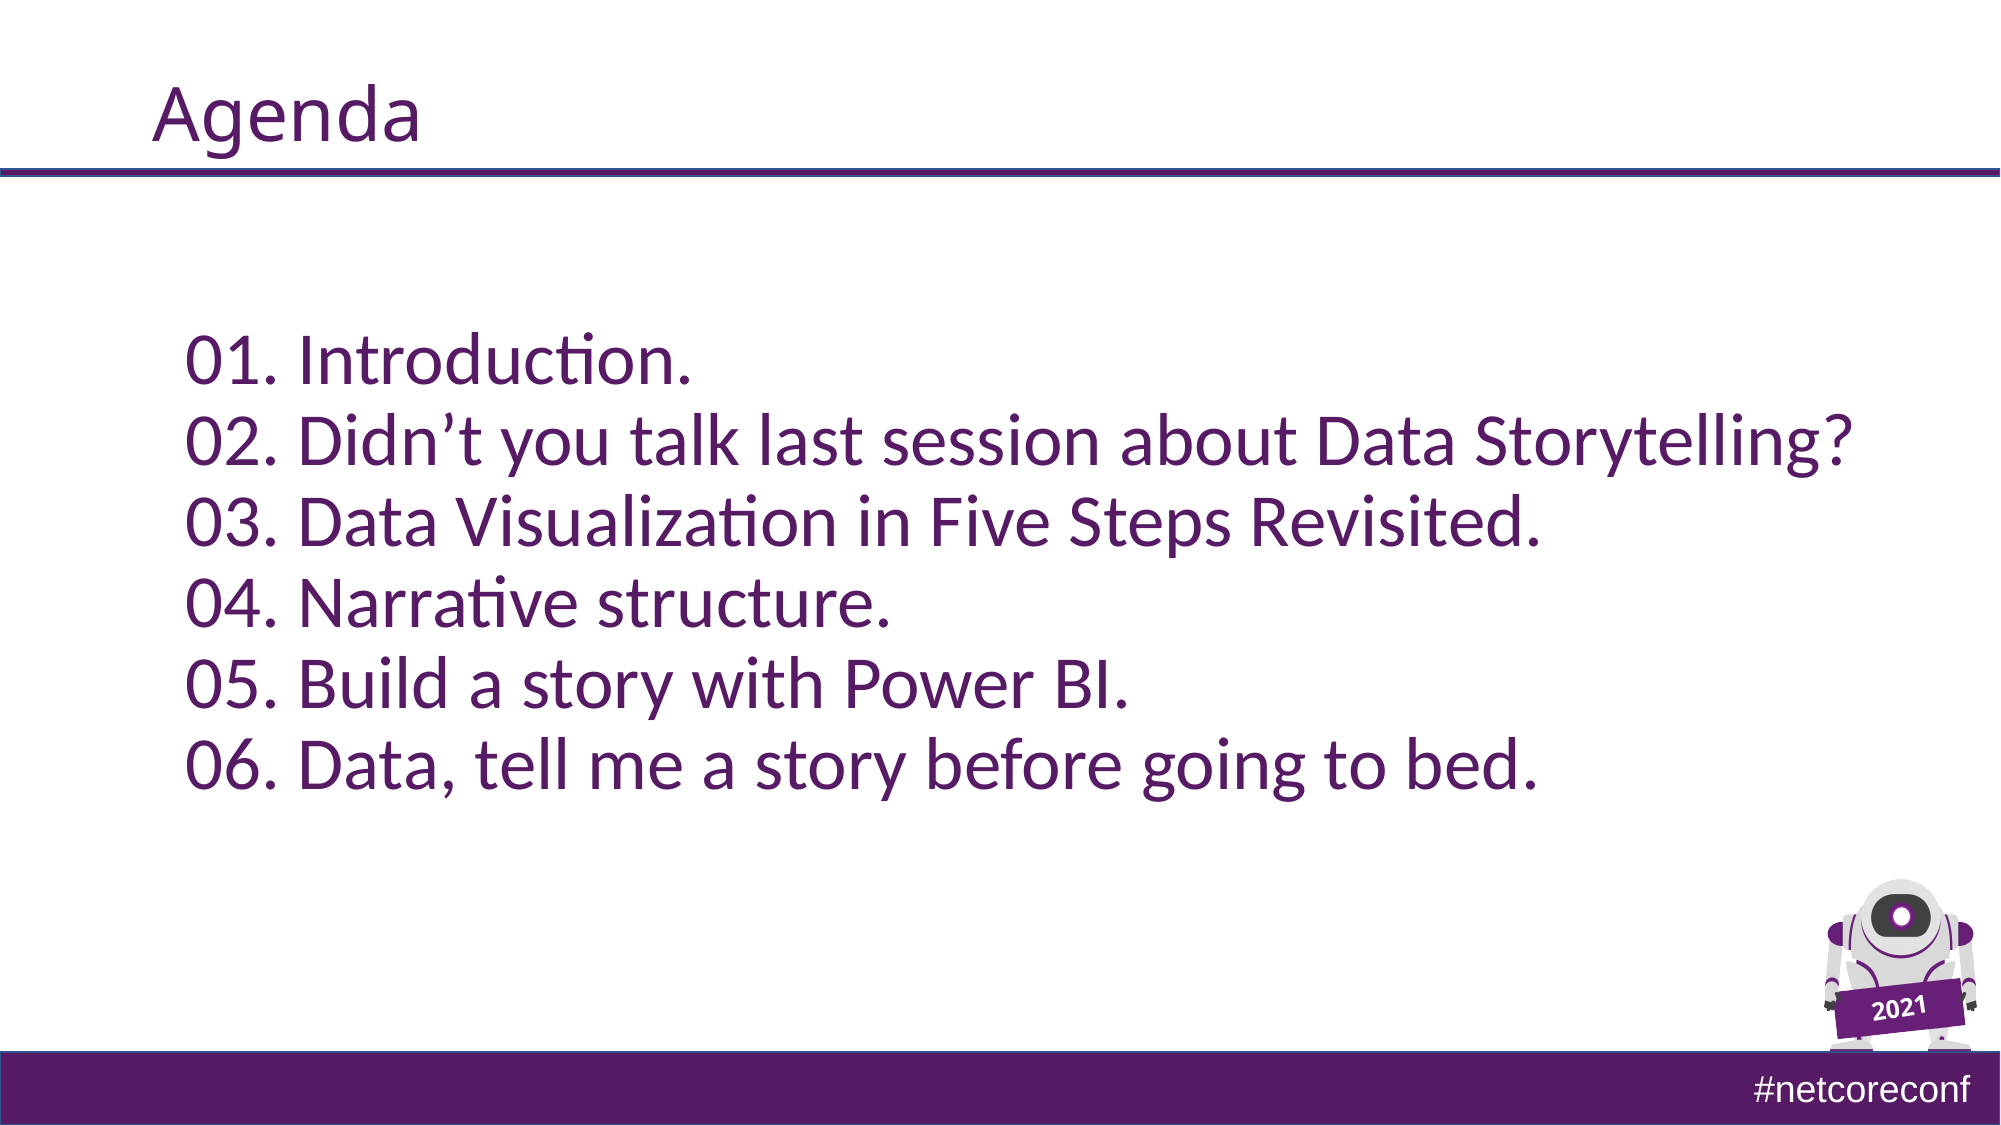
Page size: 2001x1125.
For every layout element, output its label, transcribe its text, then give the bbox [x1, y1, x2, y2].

text_box 01. Introduction. 02. Didn’t you talk last session about Data Storytelling? 03. Data Visualization in Five Steps Revisited. 04. Narrative structure. 05. Build a story with Power BI. 06. Data, tell me a story before going to bed. [170, 244, 1896, 881]
picture [1824, 879, 1977, 1051]
title Agenda [137, 20, 1863, 213]
